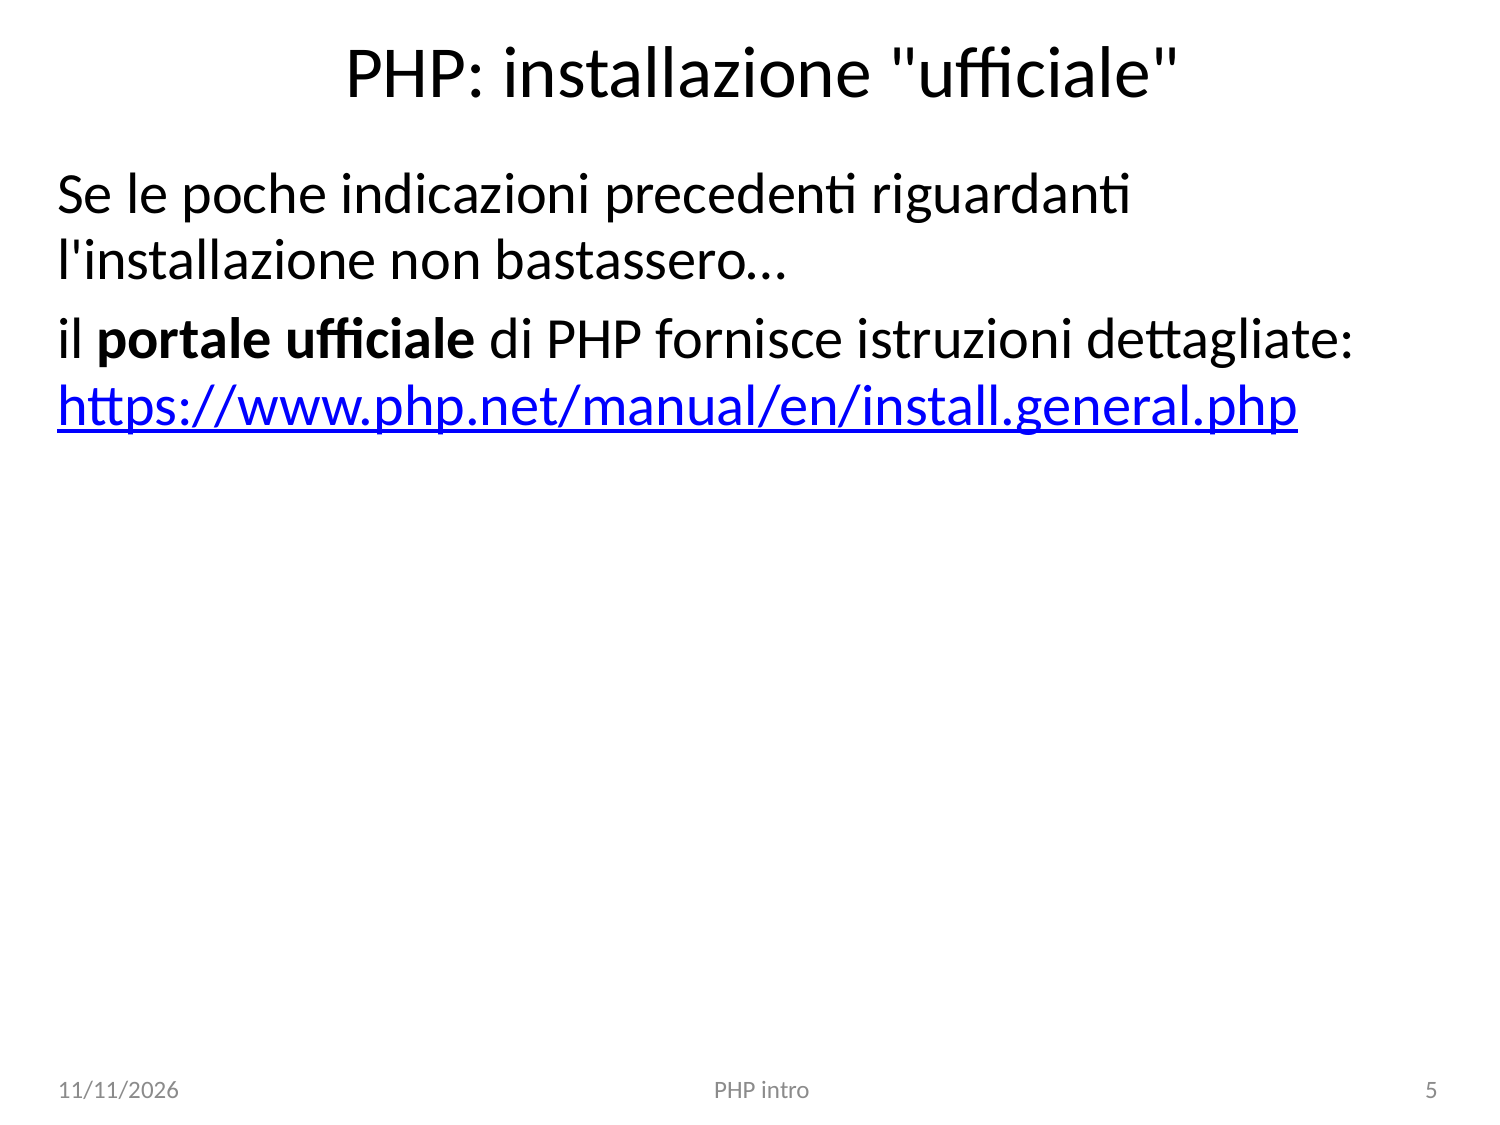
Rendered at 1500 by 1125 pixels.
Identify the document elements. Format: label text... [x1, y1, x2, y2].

title PHP: installazione "ufficiale" [59, 16, 1467, 120]
text_box Se le poche indicazioni precedenti riguardanti l'installazione non bastassero… il portale ufficiale di PHP fornisce istruzioni dettagliate: https://www.php.net/manual/en/install.general.php [41, 152, 1458, 698]
footer PHP intro [524, 1058, 1000, 1119]
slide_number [42, 1058, 393, 1119]
slide_number 5 [1103, 1058, 1453, 1119]
